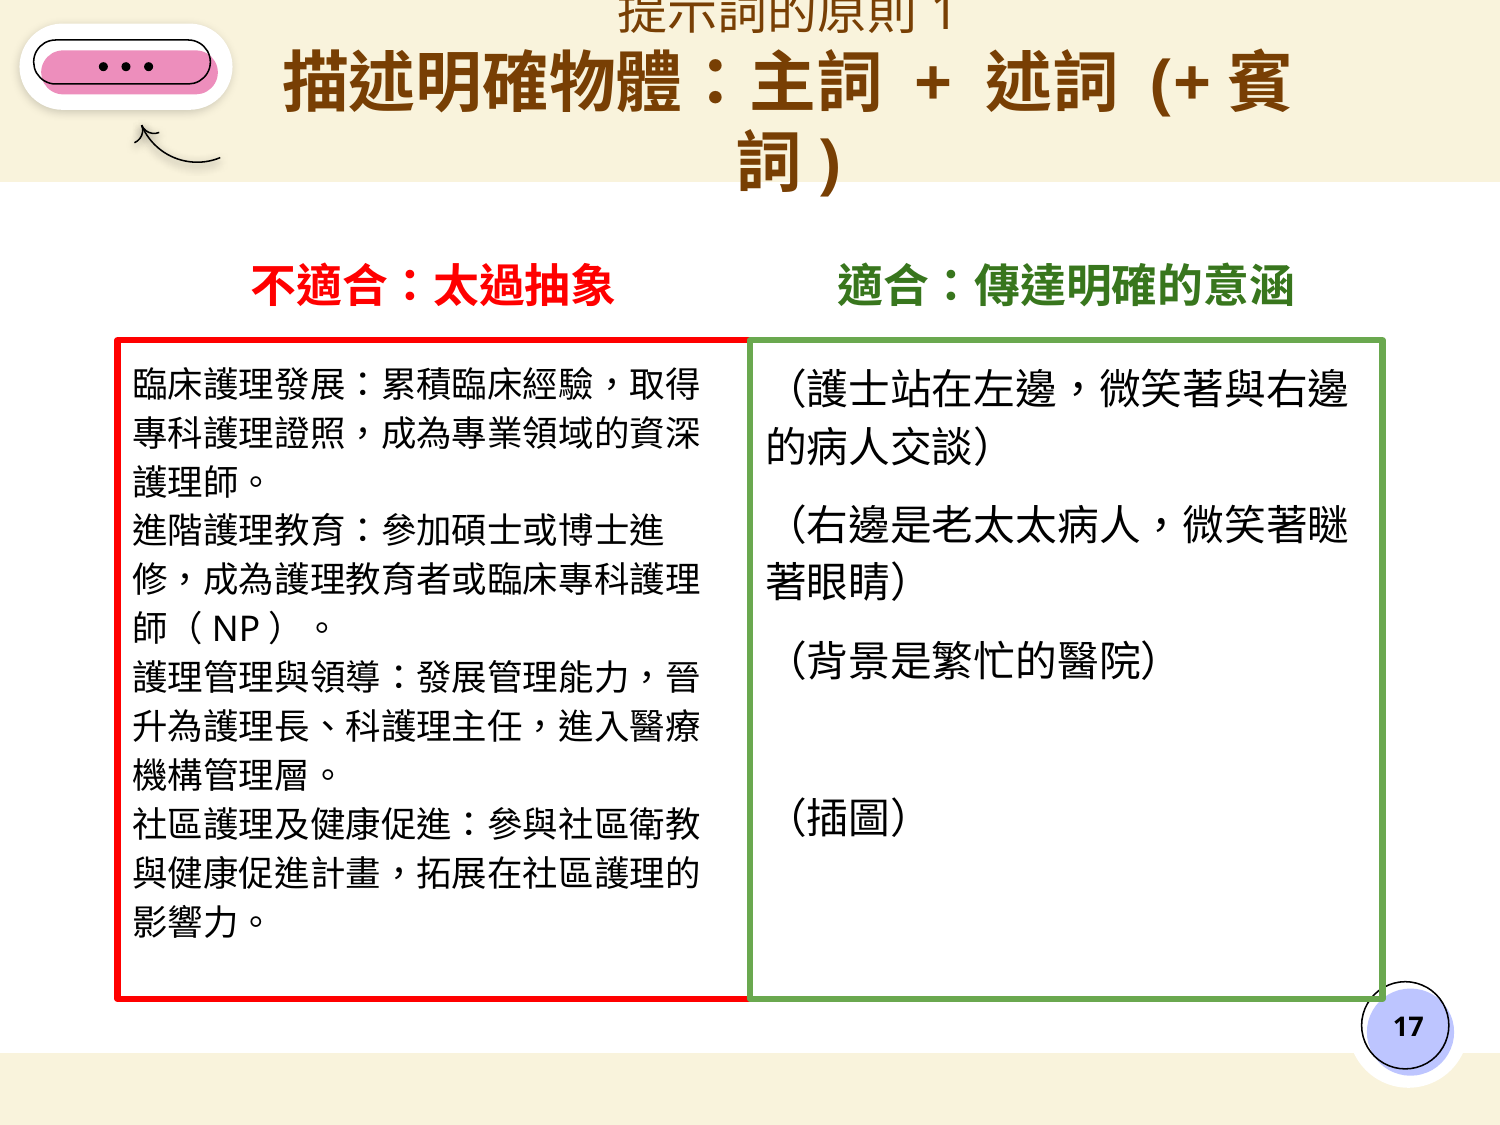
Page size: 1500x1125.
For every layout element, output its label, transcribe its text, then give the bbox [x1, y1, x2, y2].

subtitle 不適合：太過抽象 [117, 220, 750, 340]
list 臨床護理發展：累積臨床經驗，取得專科護理證照，成為專業領域的資深護理師。 進階護理教育：參加碩士或博士進修，成為護理教育者或臨床專科護理師（NP）。 護理管理與領導：發展管理能力，晉升為護理長、科護理主任，進入醫療機構管理層。 社區護理及健康促進：參與社區衛教與健康促進計畫，拓展在社區護理的影響力。 [117, 340, 750, 999]
list （護士站在左邊，微笑著與右邊的病人交談） （右邊是老太太病人，微笑著瞇著眼睛） （背景是繁忙的醫院） （插圖） [750, 340, 1383, 999]
title 提示詞的原則1 描述明確物體：主詞 + 述詞 (+賓詞) [232, 23, 1344, 171]
slide_number ‹#› [1363, 984, 1454, 1071]
subtitle 適合：傳達明確的意涵 [750, 220, 1383, 340]
